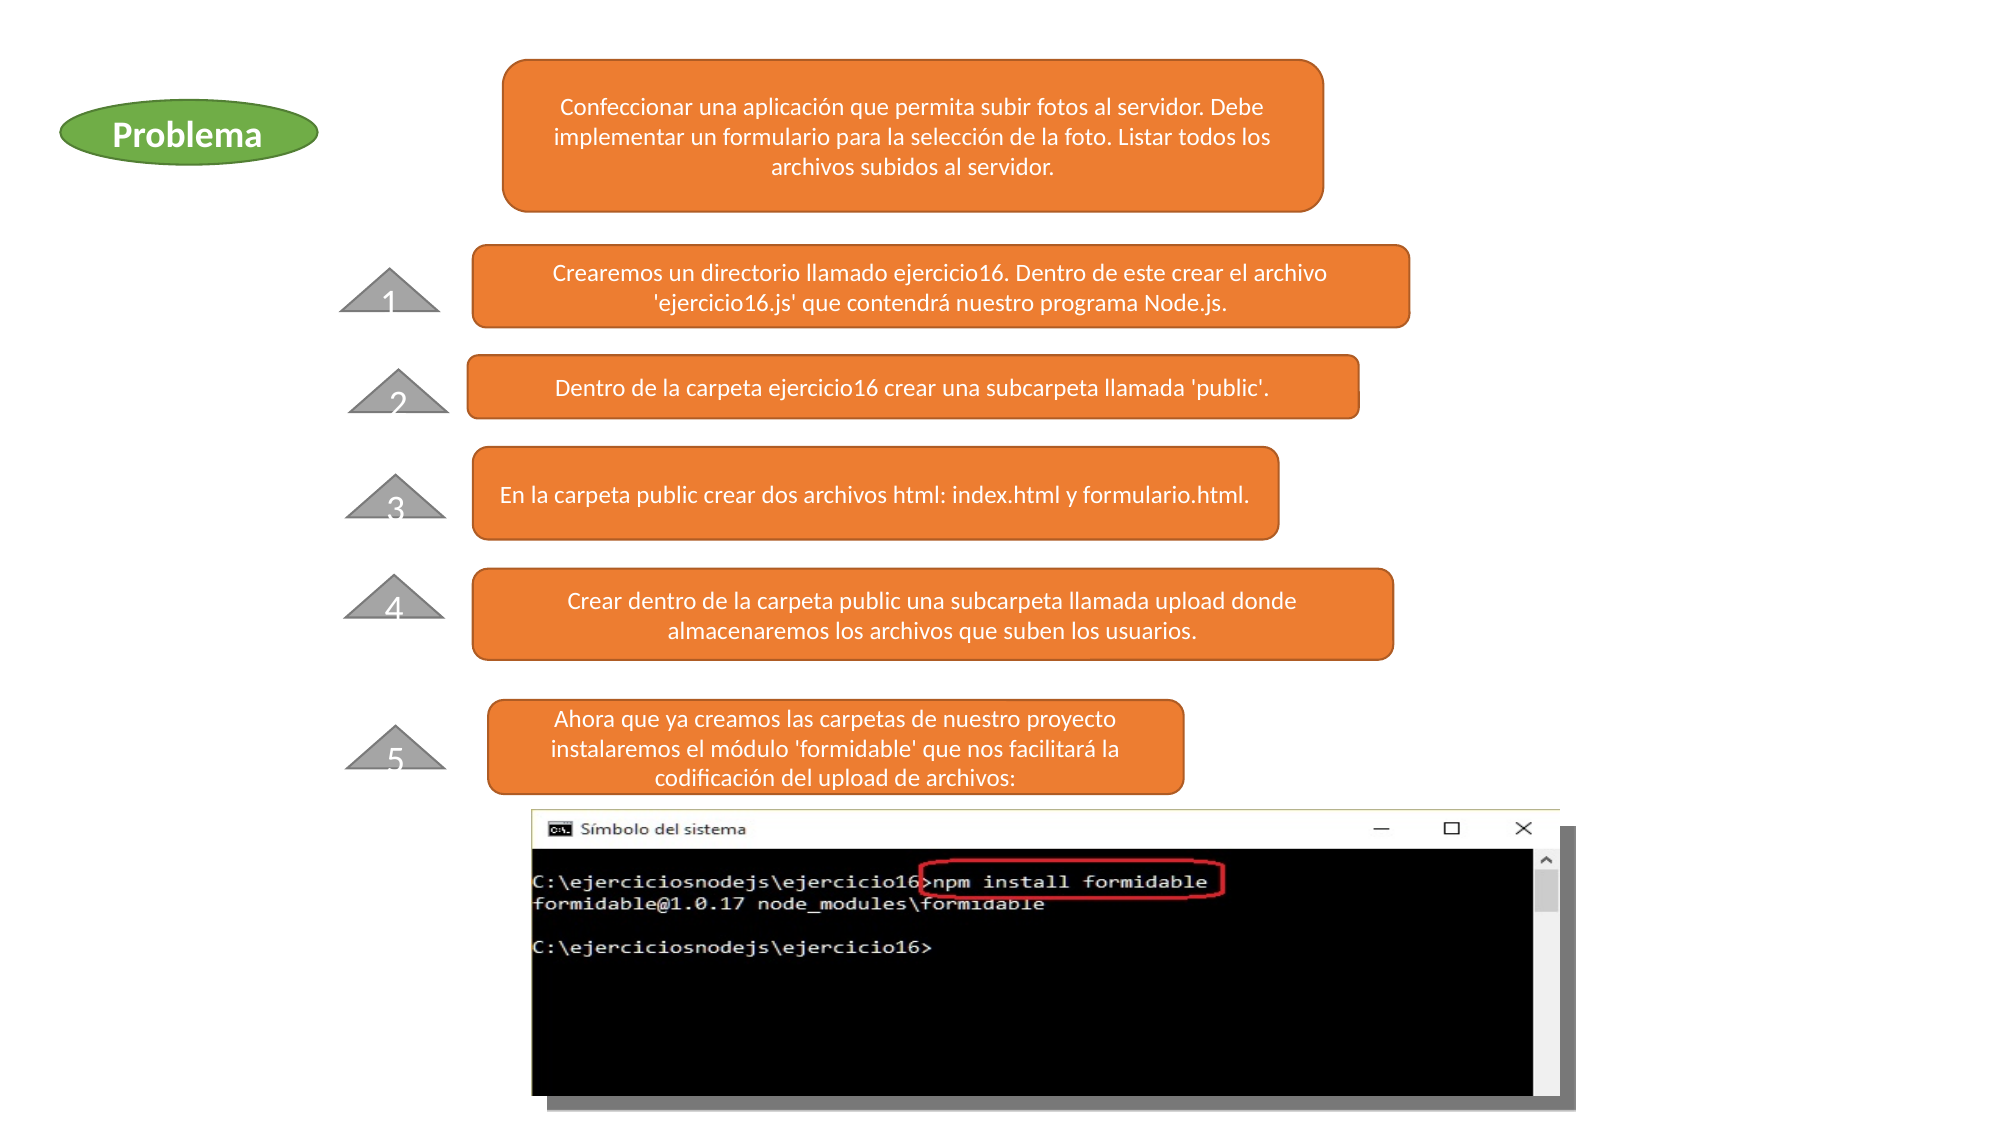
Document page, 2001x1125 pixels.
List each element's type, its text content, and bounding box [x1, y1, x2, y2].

text_box 3 [347, 474, 445, 518]
text_box Crearemos un directorio llamado ejercicio16. Dentro de este crear el archivo 'ejercicio16.js' que contendrá nuestro programa Node.js. [472, 245, 1410, 328]
text_box [137, 299, 1863, 1014]
text_box 1 [341, 268, 439, 312]
text_box En la carpeta public crear dos archivos html: index.html y formulario.html. [472, 446, 1279, 540]
text_box Crear dentro de la carpeta public una subcarpeta llamada upload donde almacenaremos los archivos que suben los usuarios. [472, 568, 1394, 660]
picture [531, 809, 1560, 1096]
text_box Confeccionar una aplicación que permita subir fotos al servidor. Debe implementar un formulario para la selección de la foto. Listar todos los archivos subidos al servidor. [502, 59, 1324, 212]
text_box 2 [350, 369, 448, 413]
text_box [137, 59, 1863, 278]
text_box 5 [347, 725, 445, 769]
text_box Ahora que ya creamos las carpetas de nuestro proyecto instalaremos el módulo 'formidable' que nos facilitará la codificación del upload de archivos: [488, 699, 1184, 795]
text_box 4 [345, 574, 443, 618]
text_box Dentro de la carpeta ejercicio16 crear una subcarpeta llamada 'public'. [467, 355, 1359, 419]
text_box Problema [60, 99, 318, 165]
